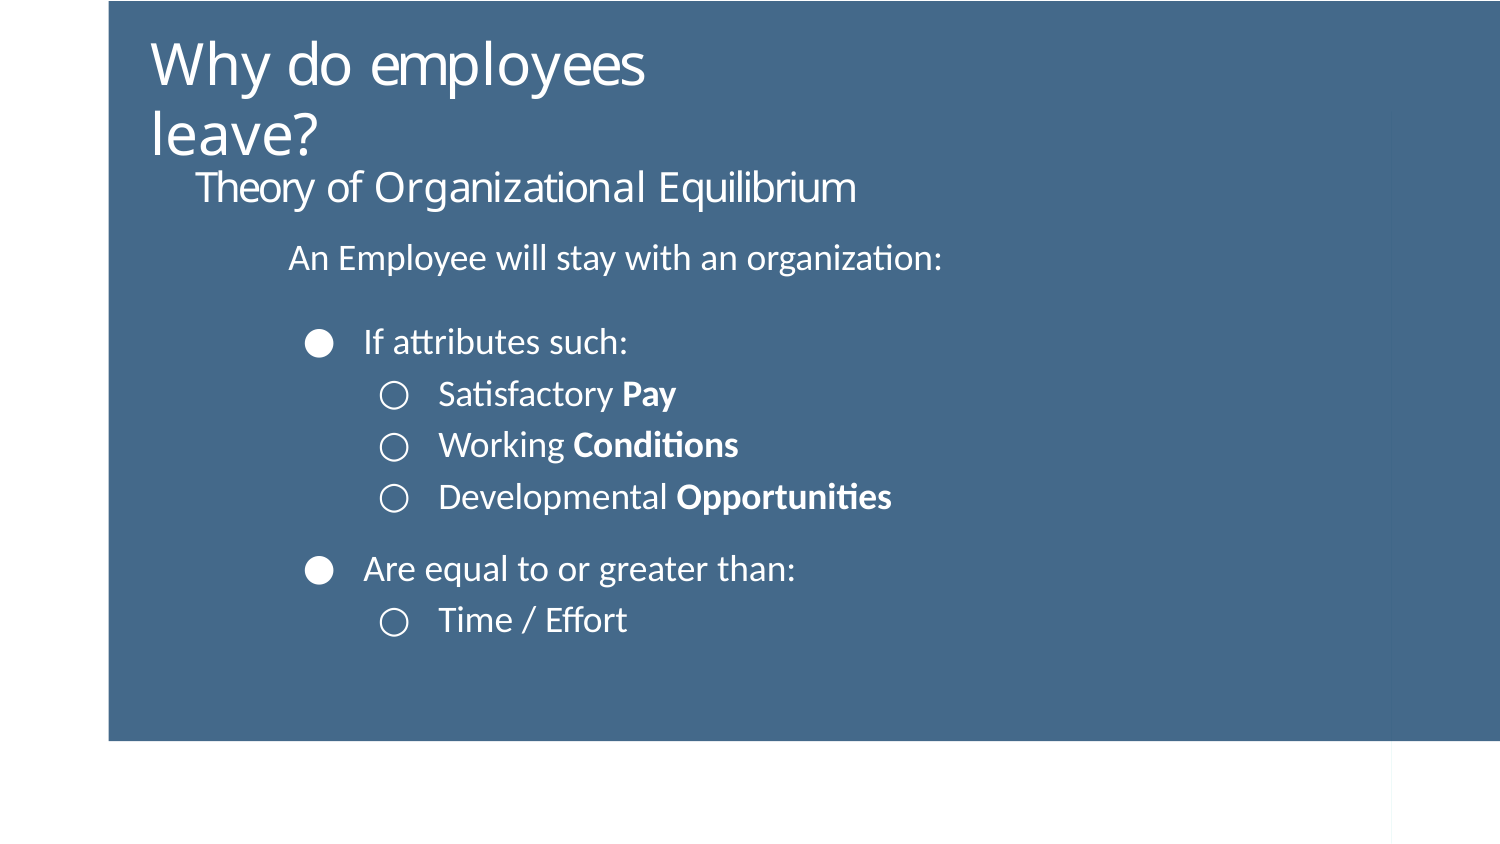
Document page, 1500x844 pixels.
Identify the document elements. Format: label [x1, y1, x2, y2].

text_box [108, 0, 1500, 844]
